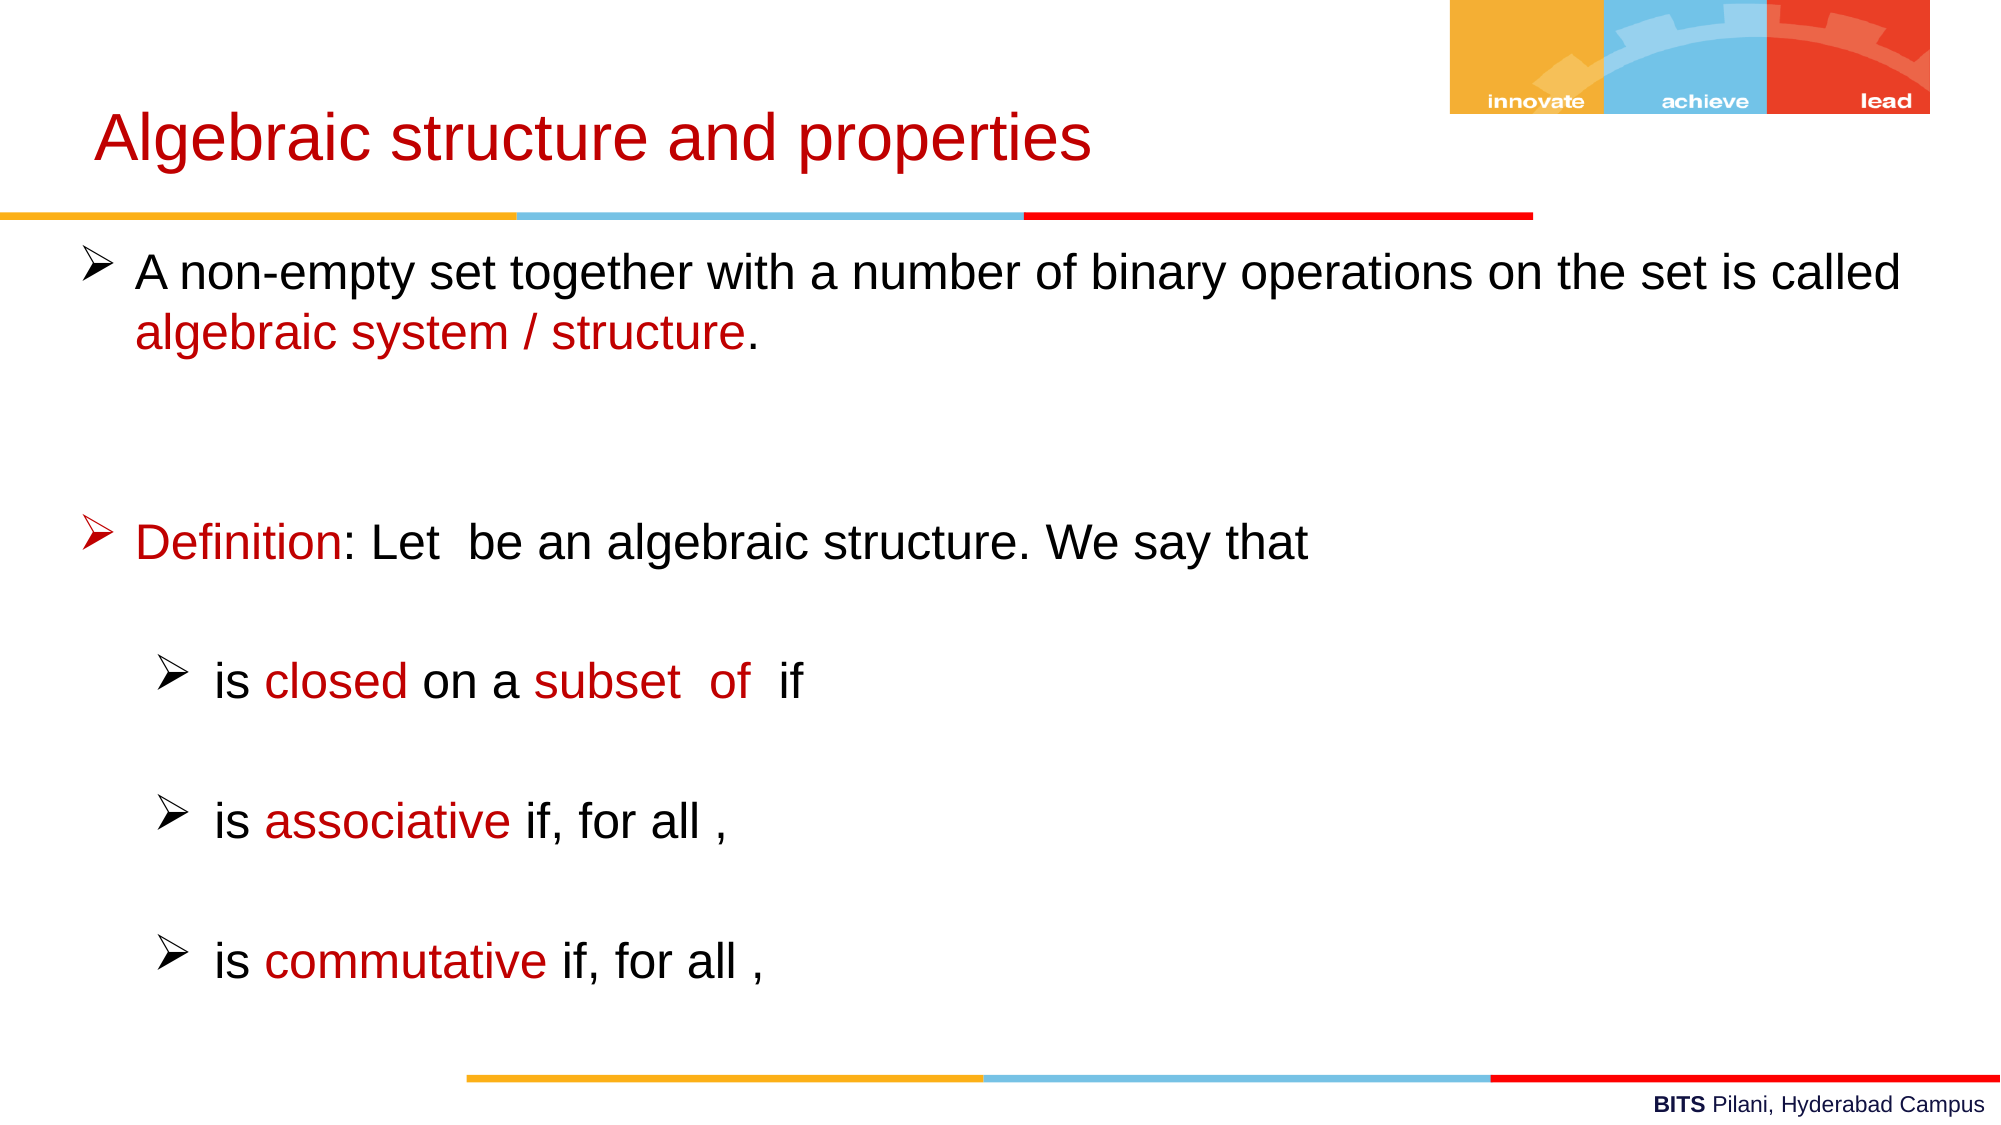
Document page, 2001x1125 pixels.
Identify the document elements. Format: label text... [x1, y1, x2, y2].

picture [1449, 0, 1930, 114]
text_box Algebraic structure and properties [79, 62, 1430, 206]
